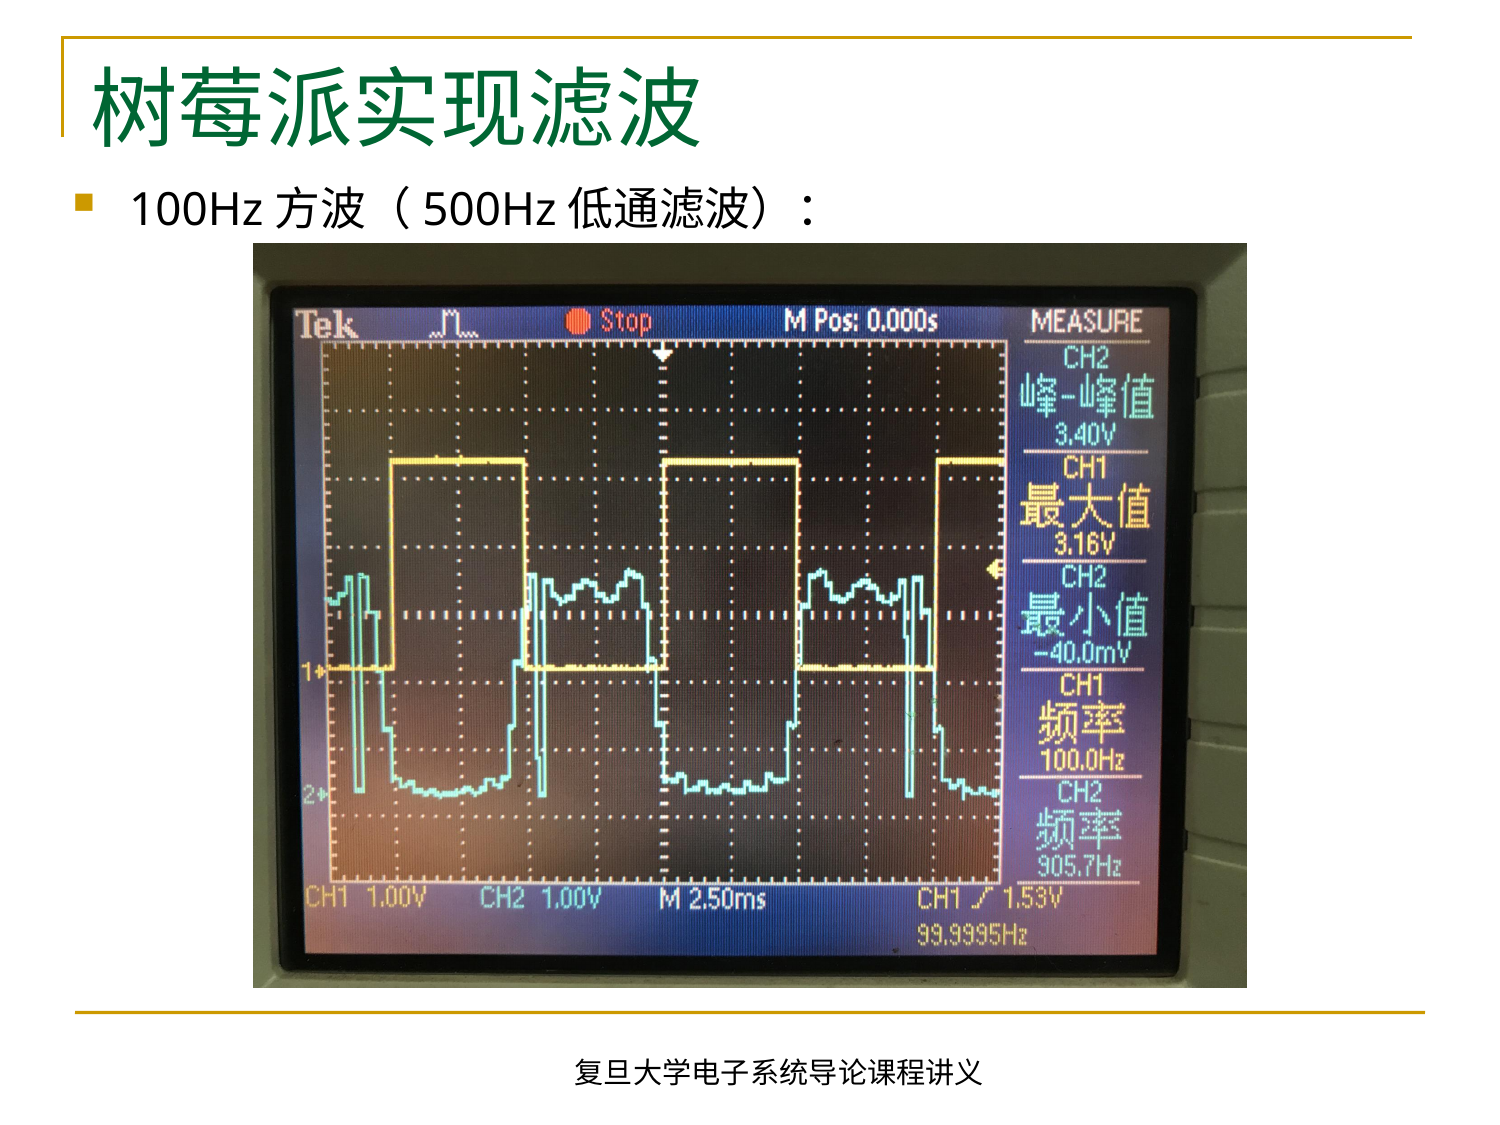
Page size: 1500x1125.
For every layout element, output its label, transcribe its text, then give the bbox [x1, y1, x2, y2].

list 100Hz方波（500Hz低通滤波）： [57, 160, 1448, 988]
picture [253, 243, 1247, 989]
title 树莓派实现滤波 [74, 45, 1426, 185]
